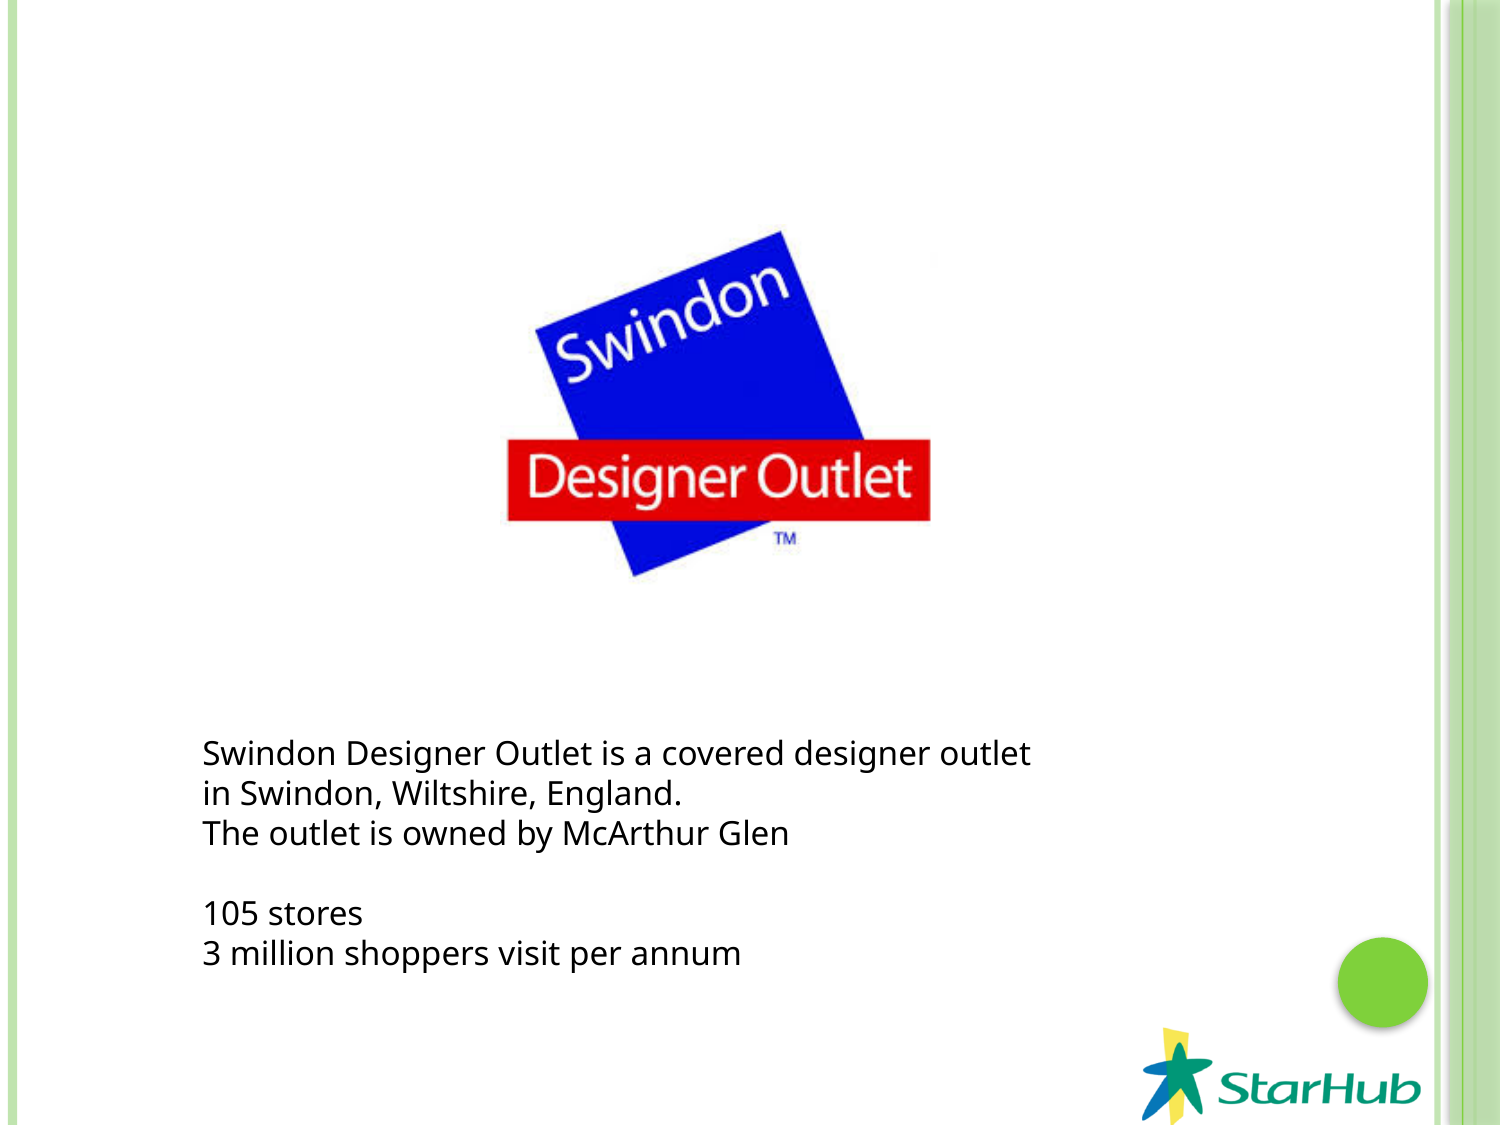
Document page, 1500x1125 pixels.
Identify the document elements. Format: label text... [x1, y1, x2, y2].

text_box Swindon Designer Outlet is a covered designer outlet in Swindon, Wiltshire, England. The outlet is owned by McArthur Glen 105 stores 3 million shoppers visit per annum [187, 724, 1225, 980]
picture [1124, 1024, 1438, 1125]
picture [499, 224, 938, 597]
